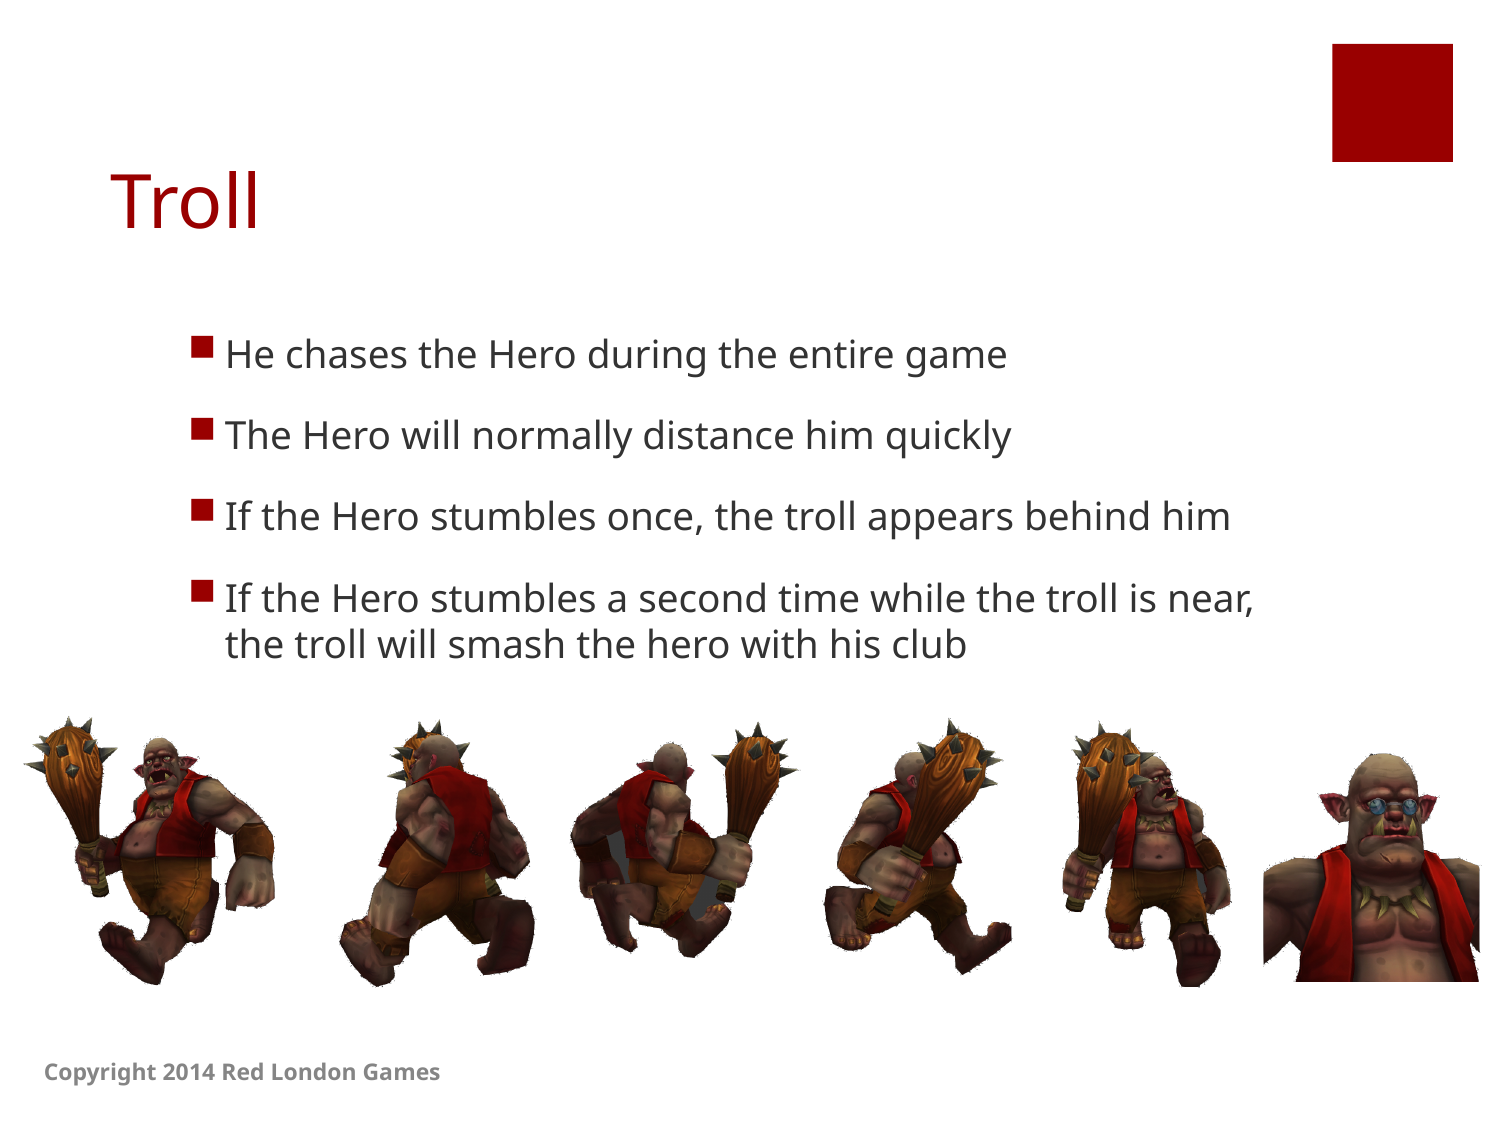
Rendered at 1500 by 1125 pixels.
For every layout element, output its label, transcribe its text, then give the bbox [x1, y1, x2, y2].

footer Copyright 2014 Red London Games [28, 1042, 1015, 1103]
title Troll [95, 63, 1163, 252]
list He chases the Hero during the entire game The Hero will normally distance him quickly If the Hero stumbles once, the troll appears behind him If the Hero stumbles a second time while the troll is near, the troll will smash the hero with his club [172, 321, 1321, 682]
picture [0, 690, 1500, 1017]
